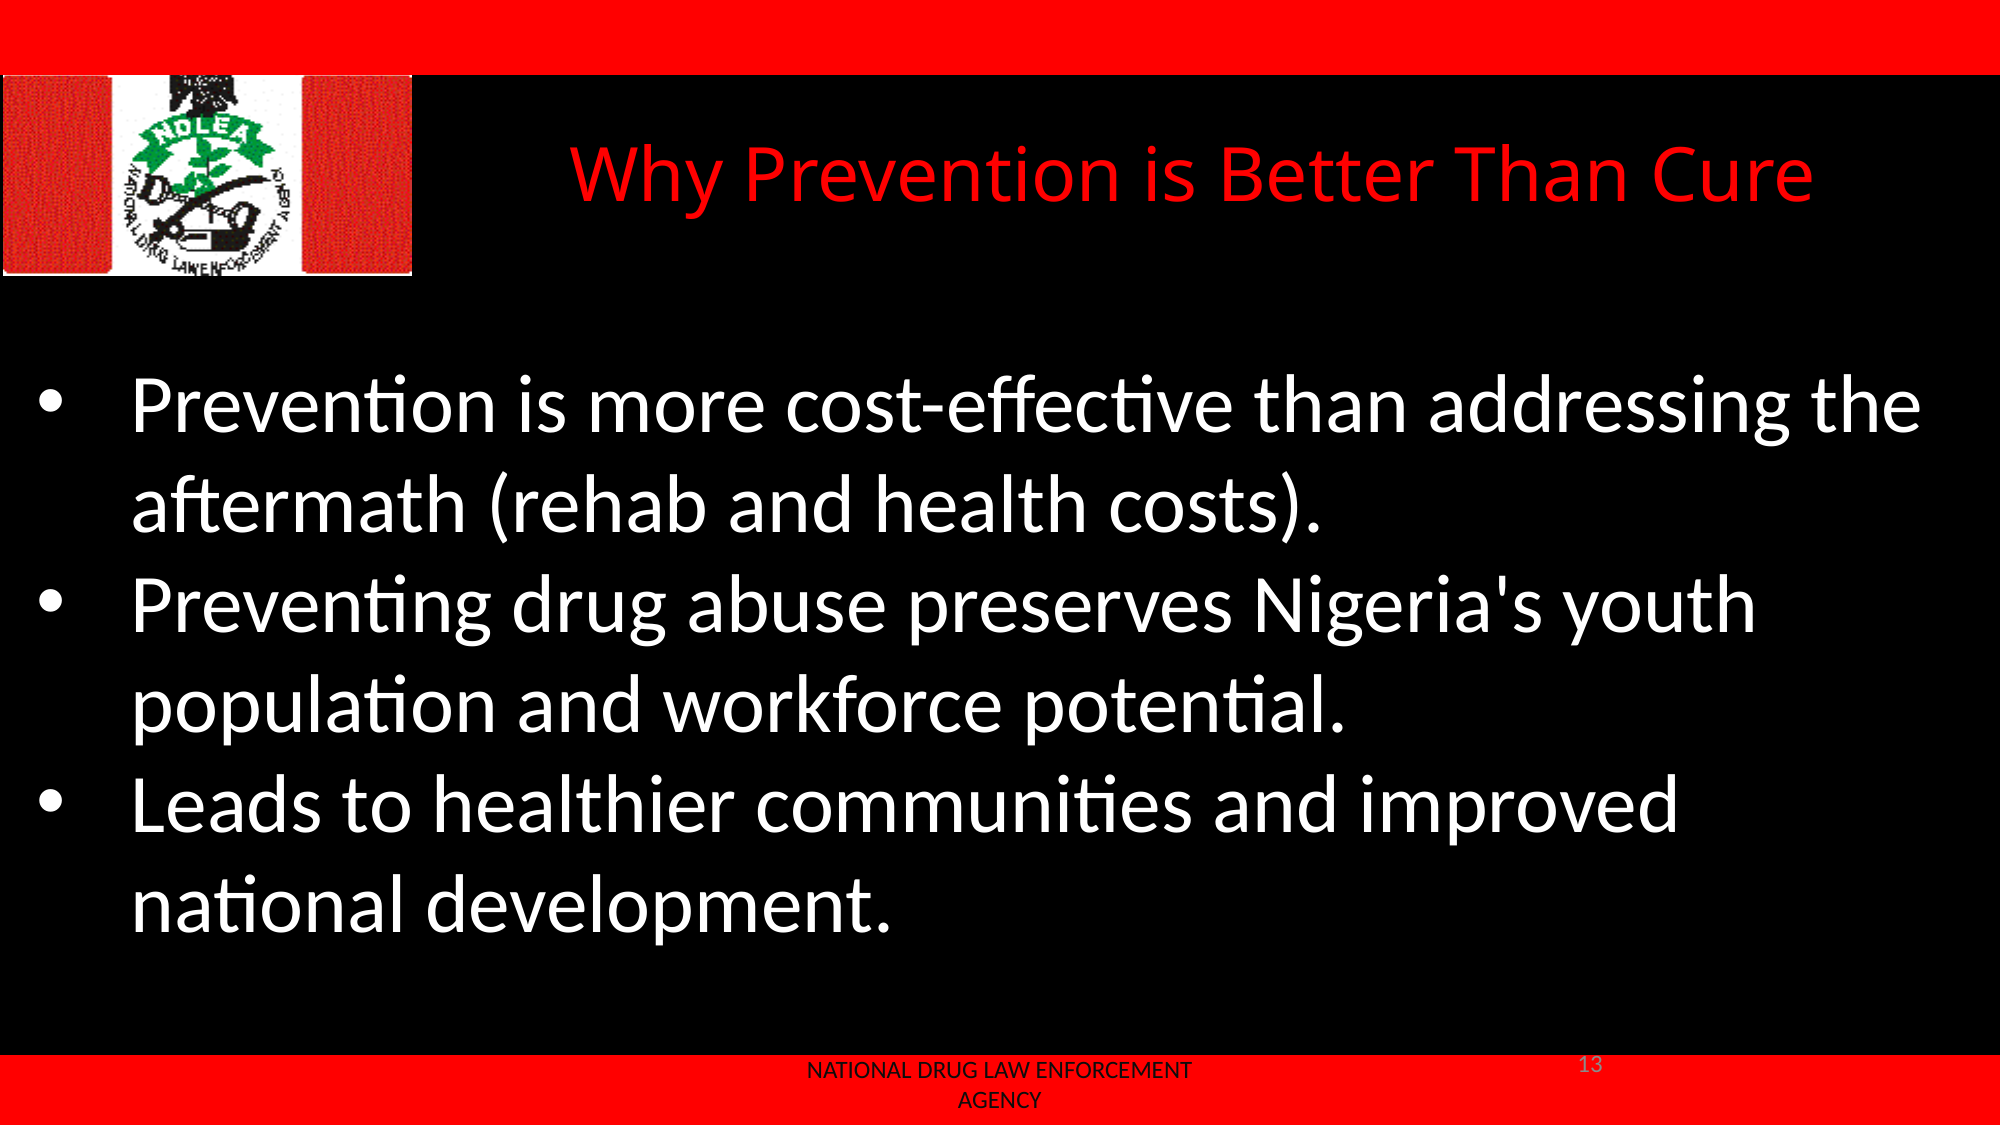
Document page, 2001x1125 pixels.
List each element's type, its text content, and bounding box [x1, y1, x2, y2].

text_box Why Prevention is Better Than Cure [412, 74, 1982, 224]
text_box Prevention is more cost-effective than addressing the aftermath (rehab and health costs). Preventing drug abuse preserves Nigeria's youth population and workforce potential. Leads to healthier communities and improved national development. [22, 342, 1968, 957]
subtitle [27, 293, 2000, 1022]
picture [3, 58, 412, 276]
slide_number 13 [1268, 1032, 1619, 1093]
footer NATIONAL DRUG LAW ENFORCEMENT AGENCY [762, 1042, 1238, 1125]
text_box [0, 0, 2000, 76]
text_box [0, 1054, 762, 1125]
text_box [1238, 1054, 2000, 1125]
